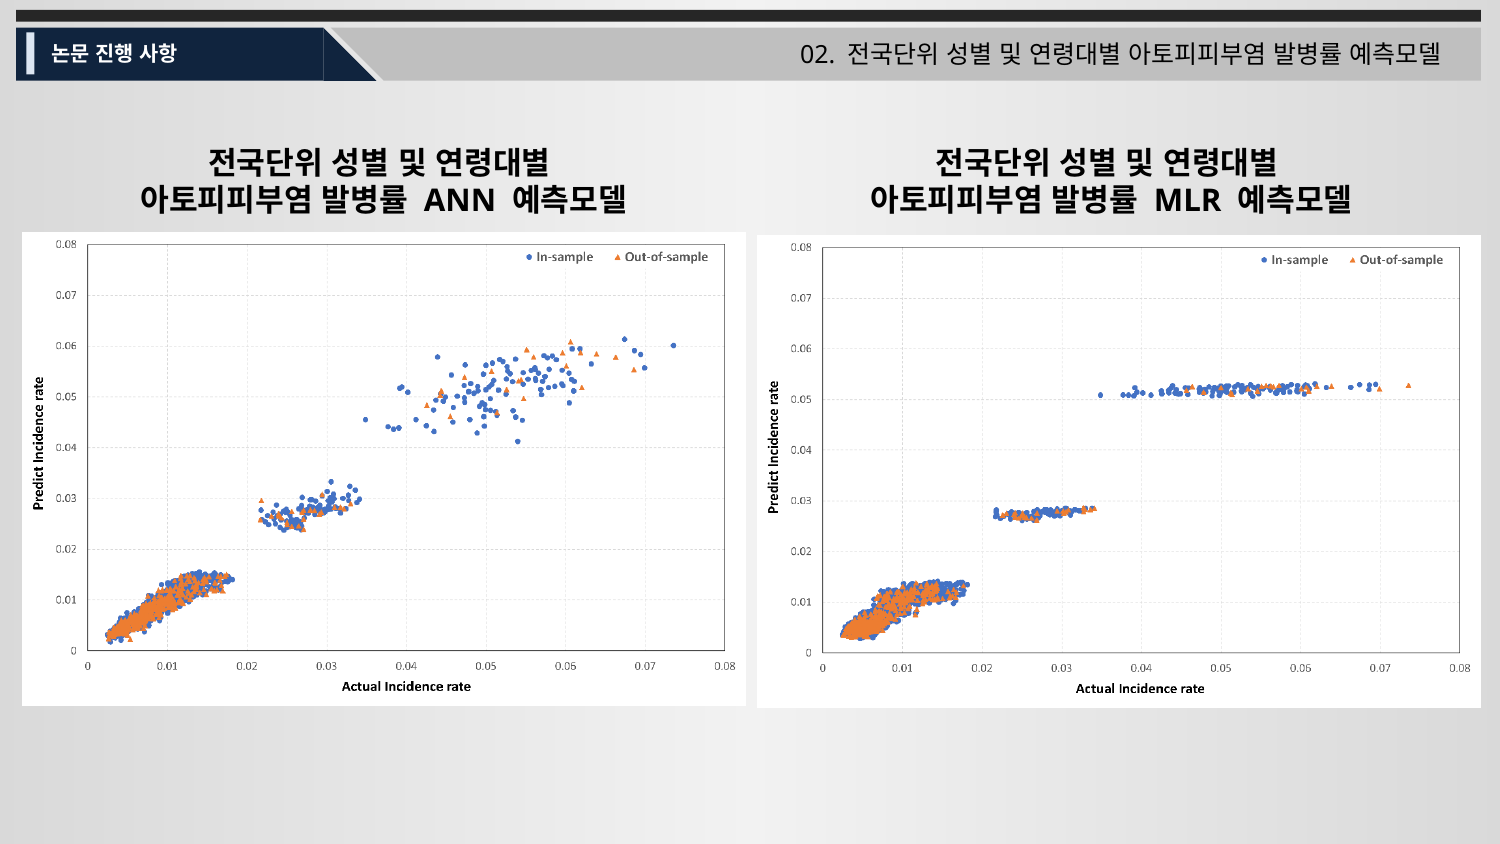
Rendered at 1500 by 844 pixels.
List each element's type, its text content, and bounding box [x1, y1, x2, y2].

picture [21, 232, 746, 706]
picture [757, 235, 1482, 709]
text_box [330, 27, 1482, 81]
text_box [14, 26, 321, 83]
text_box 전국단위 성별 및 연령대별 아토피피부염 발병률 ANN 예측모델 [42, 135, 726, 226]
text_box 논문 진행 사항 [36, 33, 207, 73]
text_box 전국단위 성별 및 연령대별 아토피피부염 발병률 MLR 예측모델 [770, 135, 1453, 226]
text_box [24, 30, 37, 76]
text_box [14, 8, 1483, 24]
text_box [321, 25, 328, 83]
